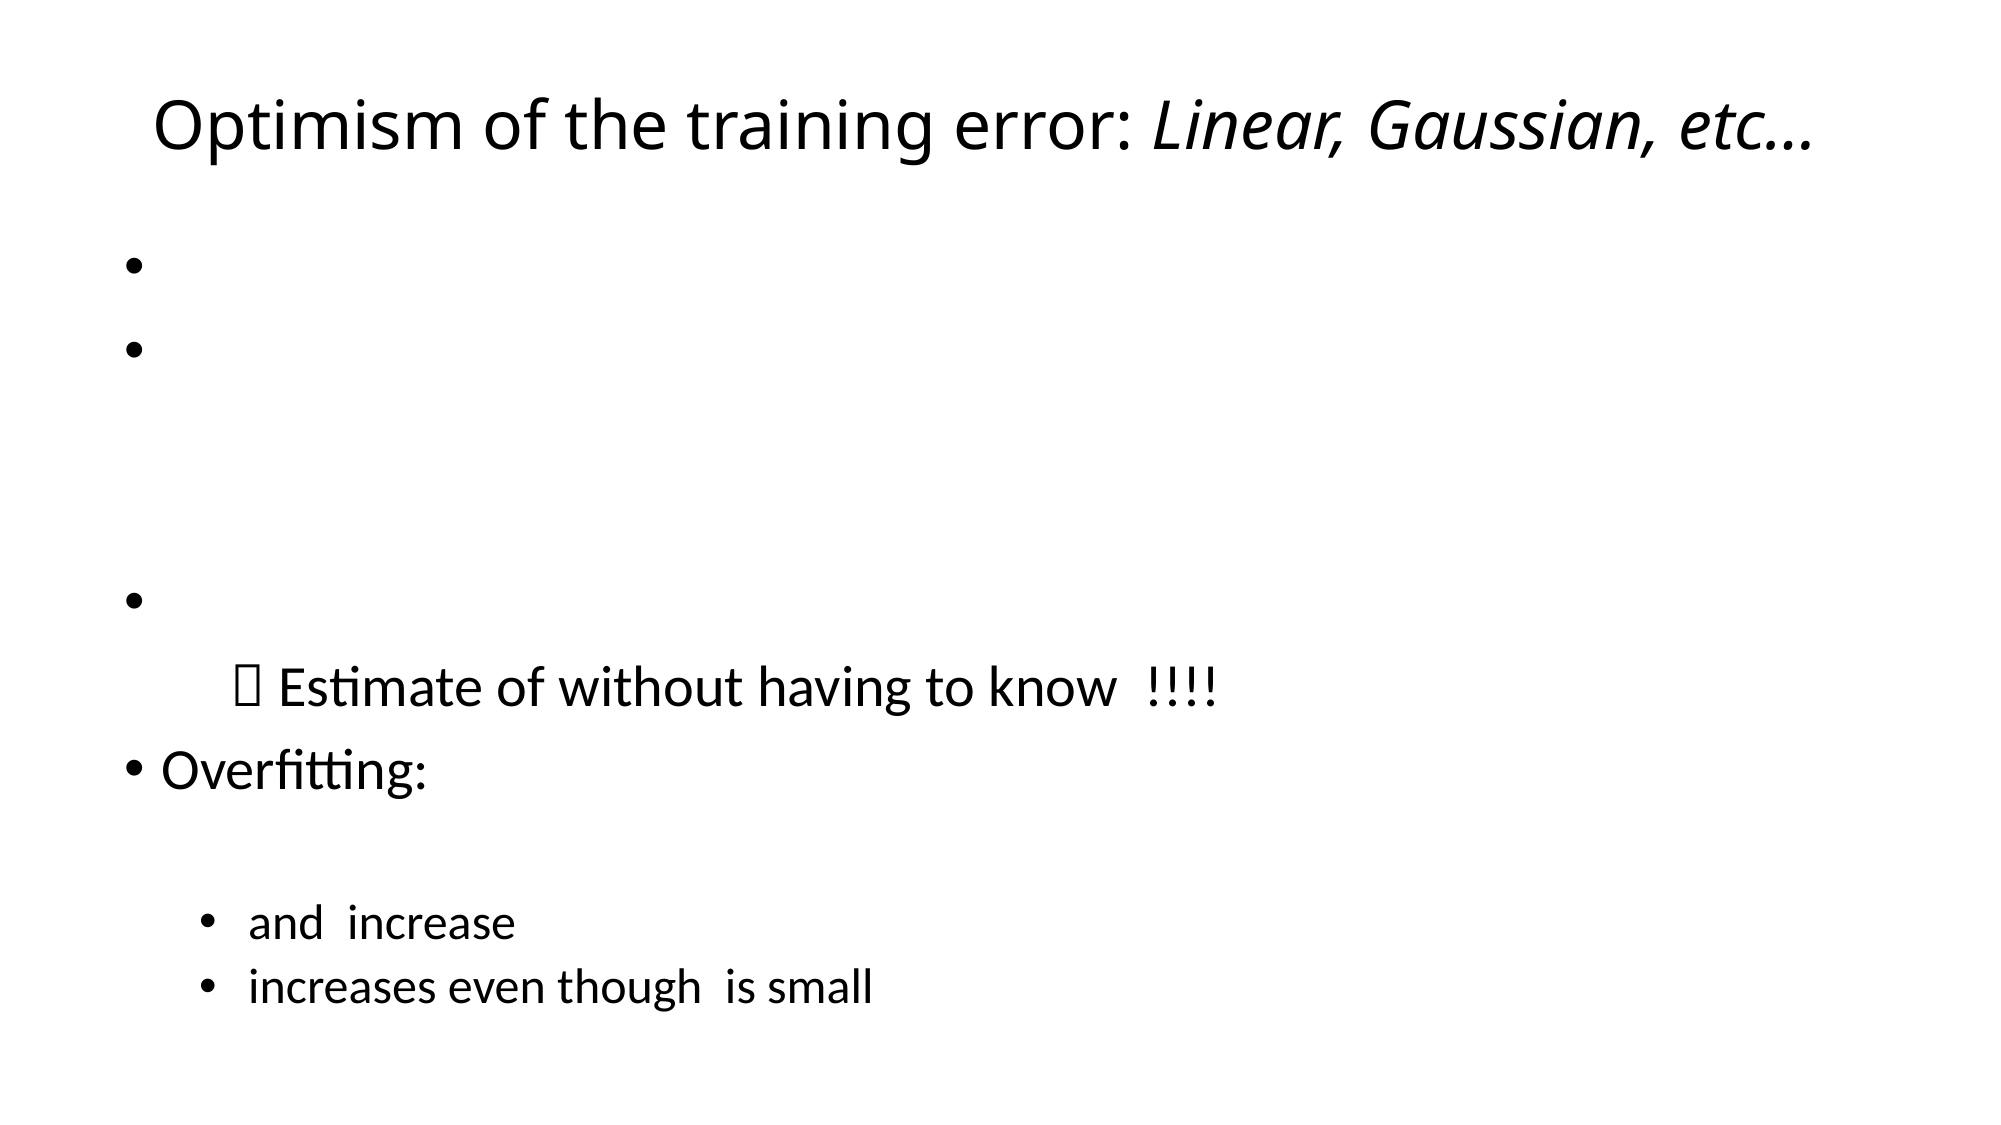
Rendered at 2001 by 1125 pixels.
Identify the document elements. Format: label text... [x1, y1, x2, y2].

title Optimism of the training error: Linear, Gaussian, etc… [137, 59, 1863, 278]
